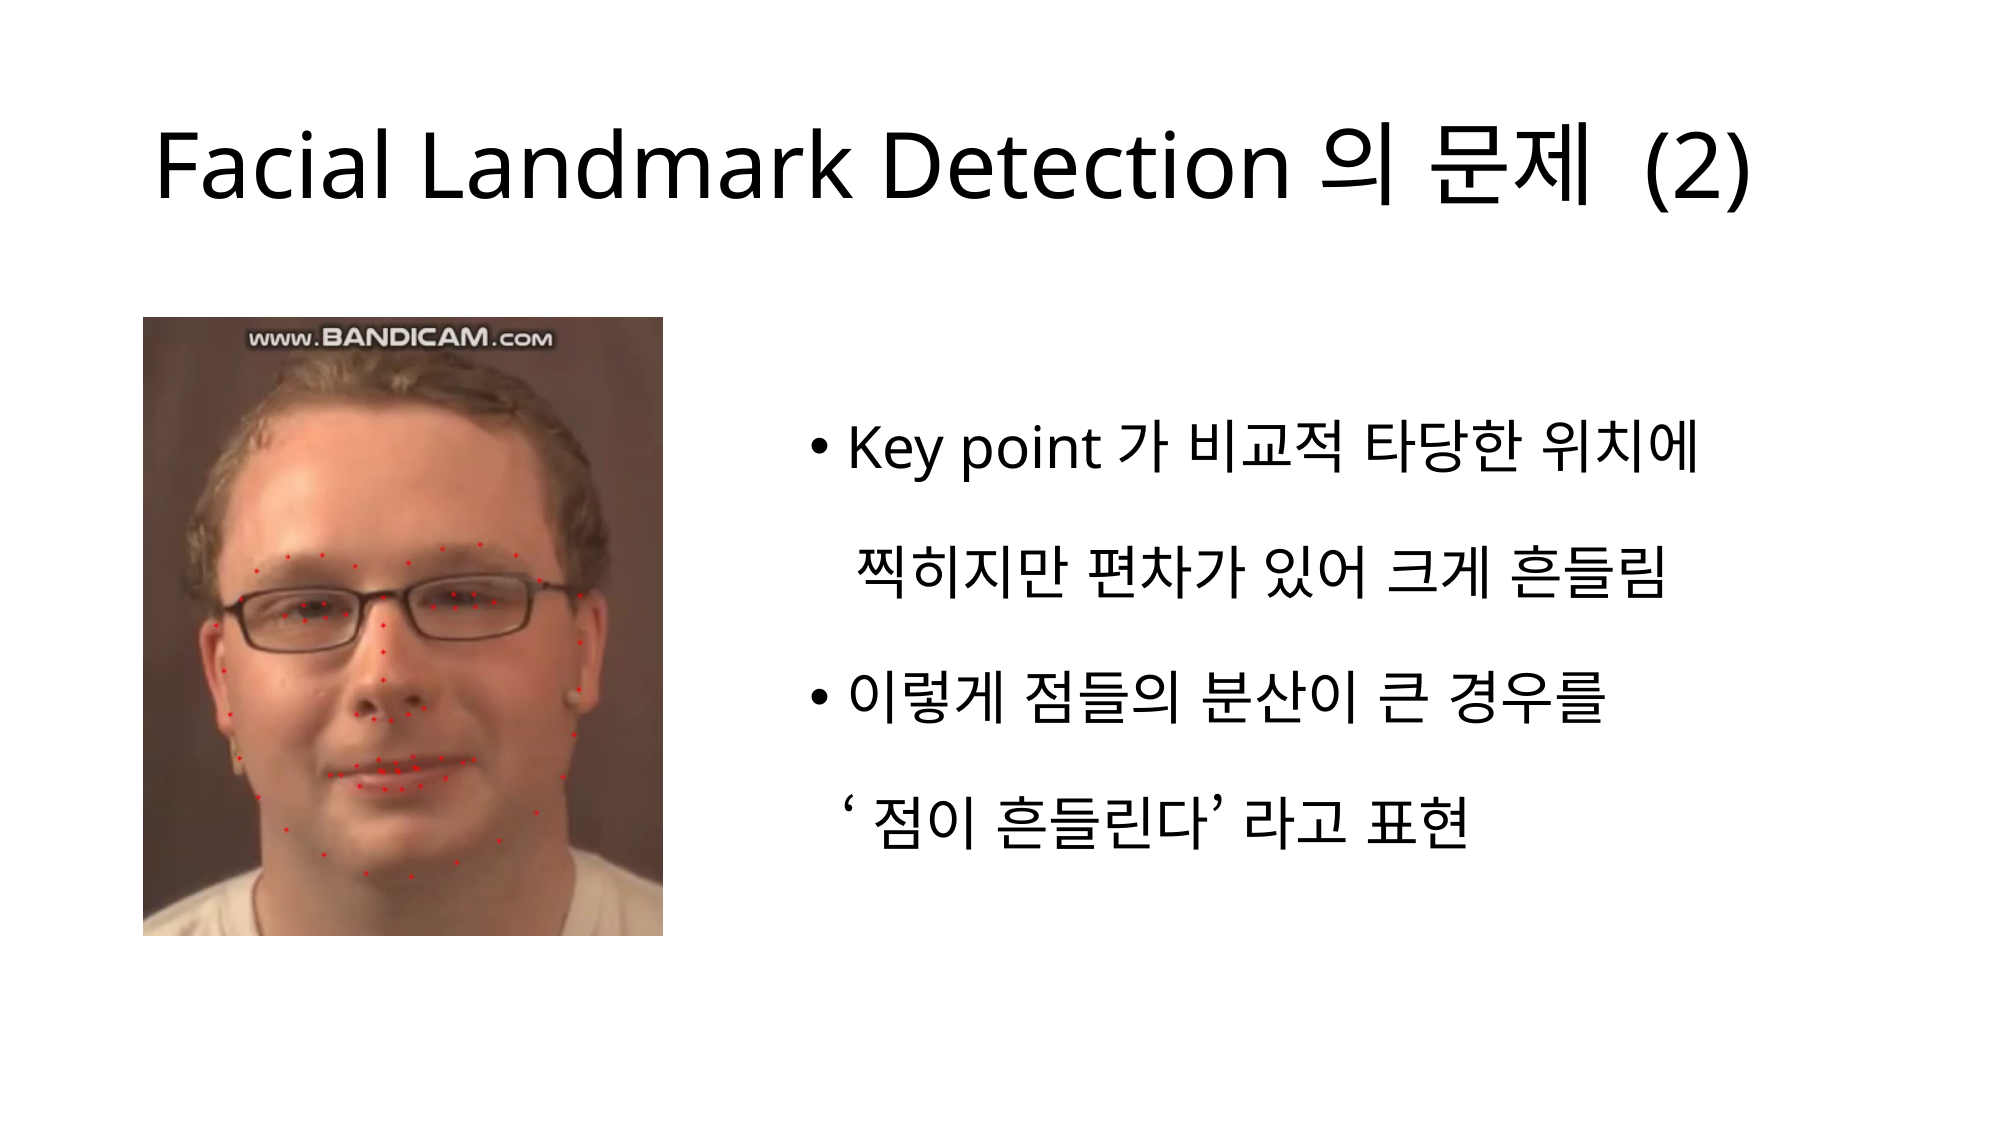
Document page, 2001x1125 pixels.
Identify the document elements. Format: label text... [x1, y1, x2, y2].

title Facial Landmark Detection의 문제 (2) [137, 59, 1863, 278]
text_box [142, 316, 664, 937]
list Key point가 비교적 타당한 위치에 찍히지만 편차가 있어 크게 흔들림 이렇게 점들의 분산이 큰 경우를 ‘점이 흔들린다’ 라고 표현 [794, 367, 1880, 886]
